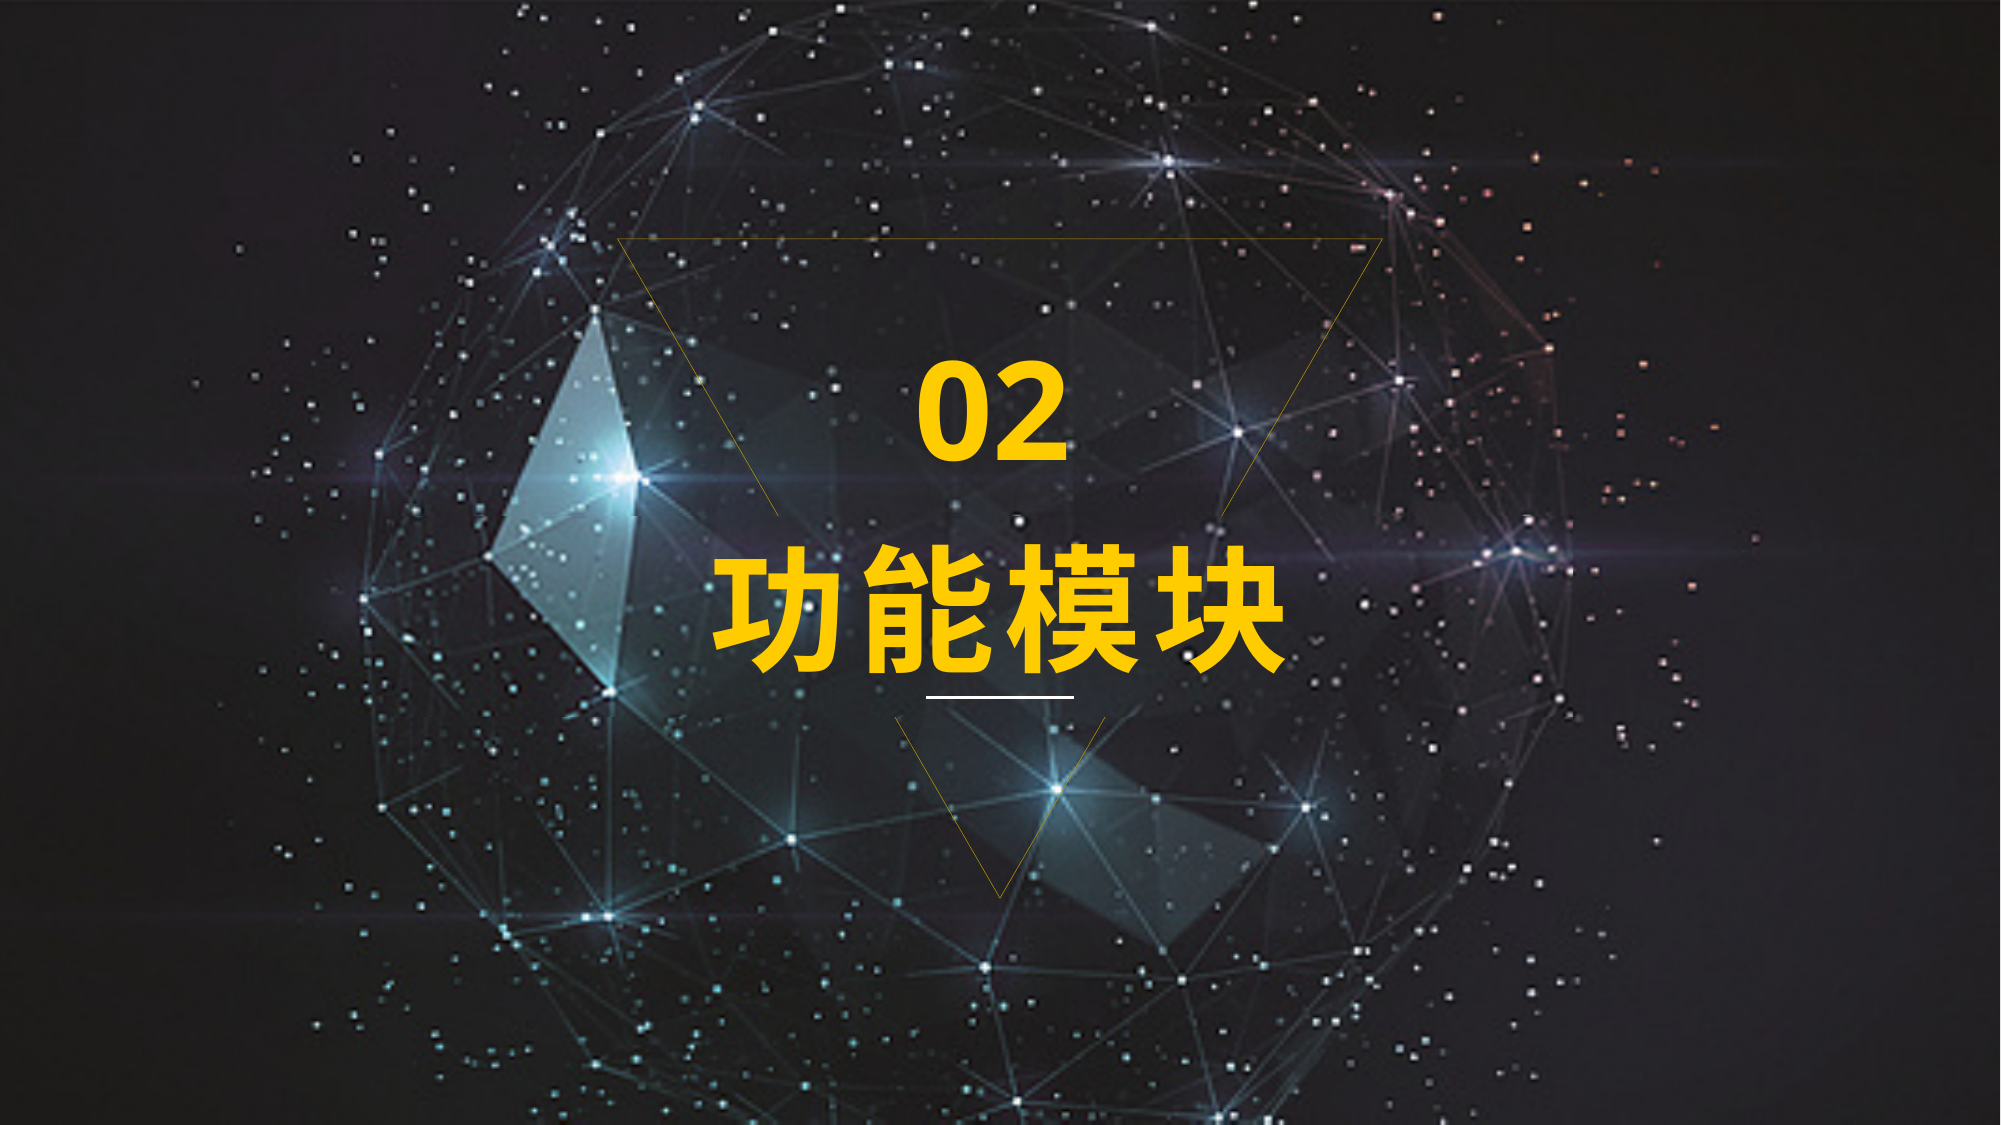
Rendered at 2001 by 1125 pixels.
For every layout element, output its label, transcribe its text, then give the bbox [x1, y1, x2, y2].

text_box 02 [899, 315, 1087, 496]
text_box [391, 515, 1574, 717]
picture [0, 0, 2001, 1125]
text_box [893, 717, 1107, 901]
text_box [615, 237, 1385, 515]
text_box 功能模块 [694, 516, 1306, 696]
